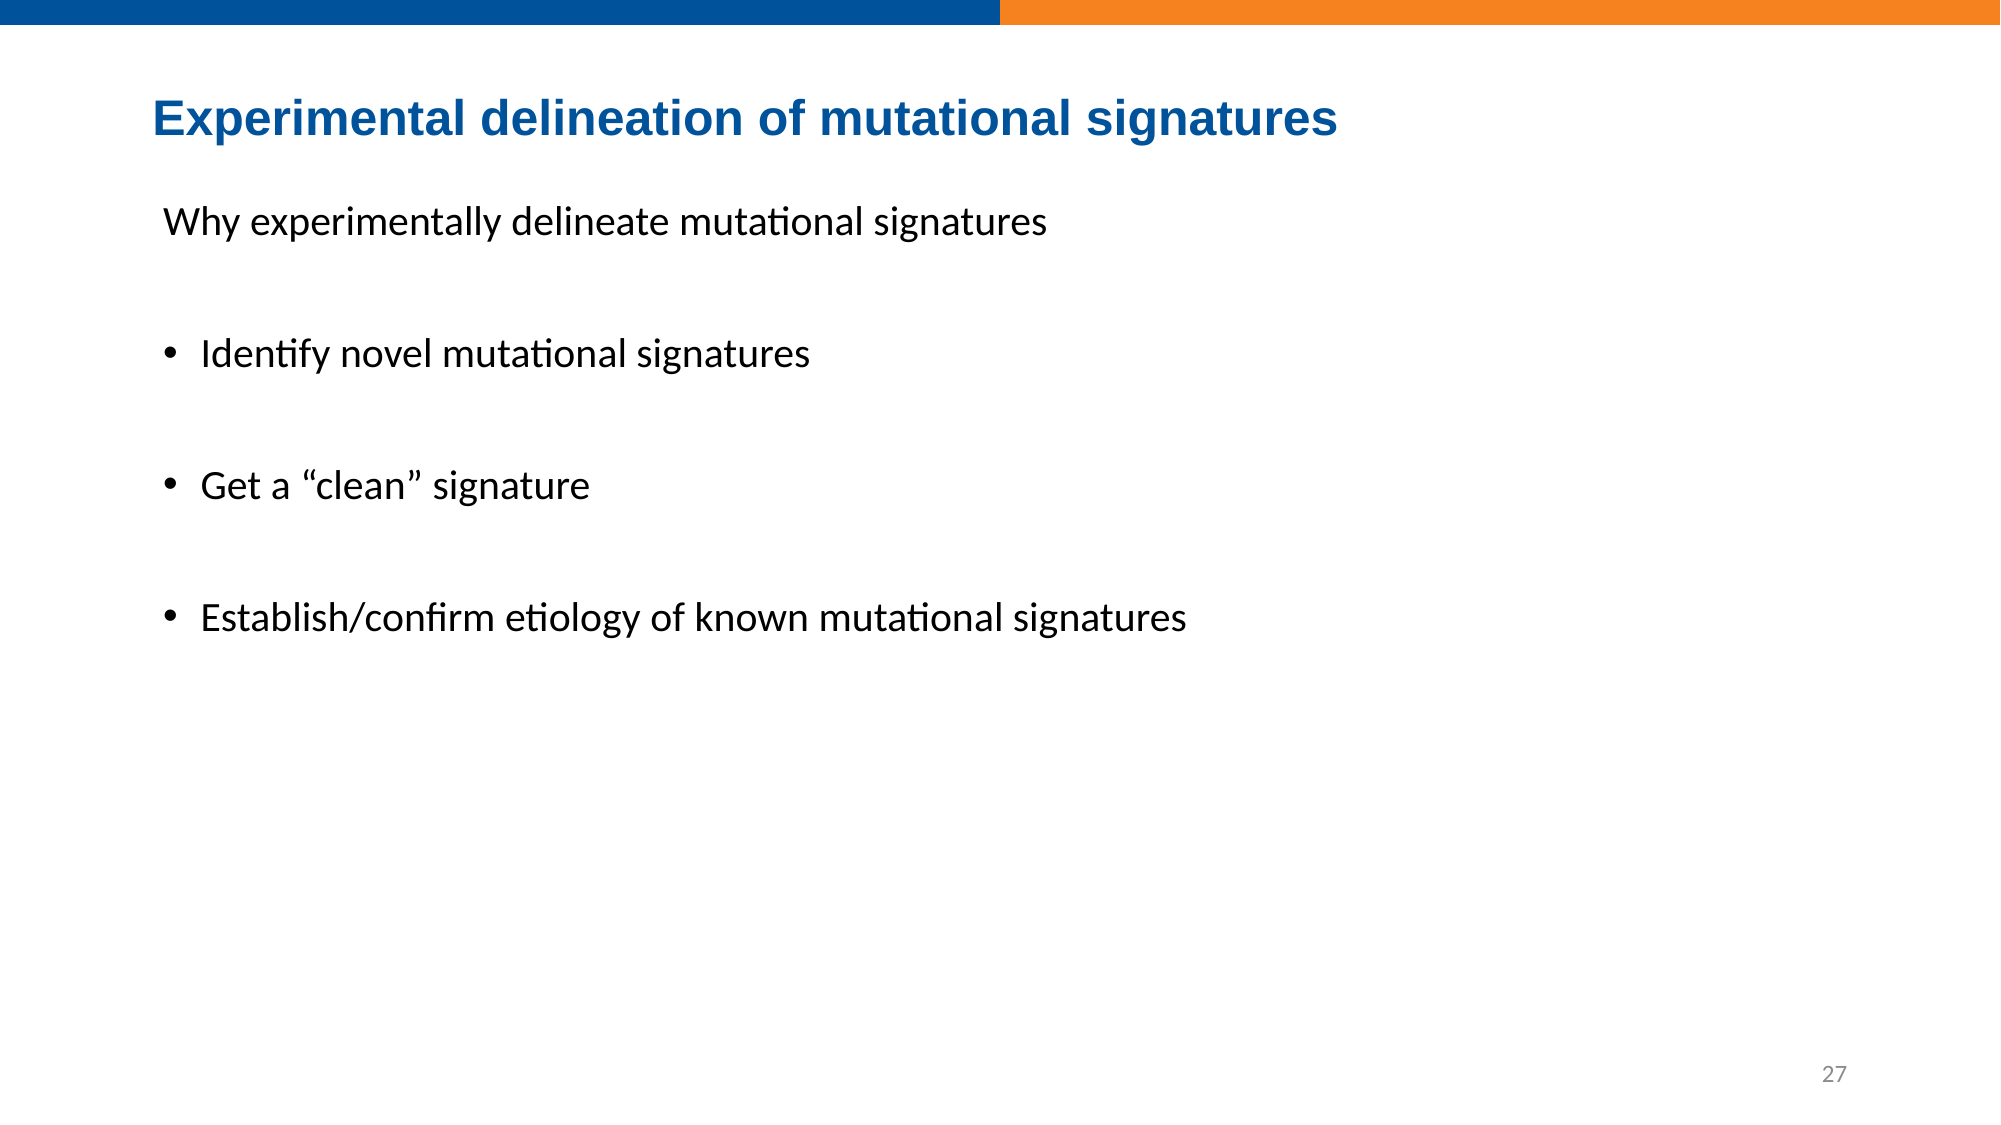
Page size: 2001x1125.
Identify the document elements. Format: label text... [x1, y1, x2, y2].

text_box Experimental delineation of mutational signatures [137, 59, 1863, 178]
list Why experimentally delineate mutational signatures Identify novel mutational signatures Get a “clean” signature Establish/confirm etiology of known mutational signatures [148, 192, 1872, 1069]
picture [0, 0, 2000, 25]
slide_number 27 [1412, 1042, 1863, 1103]
